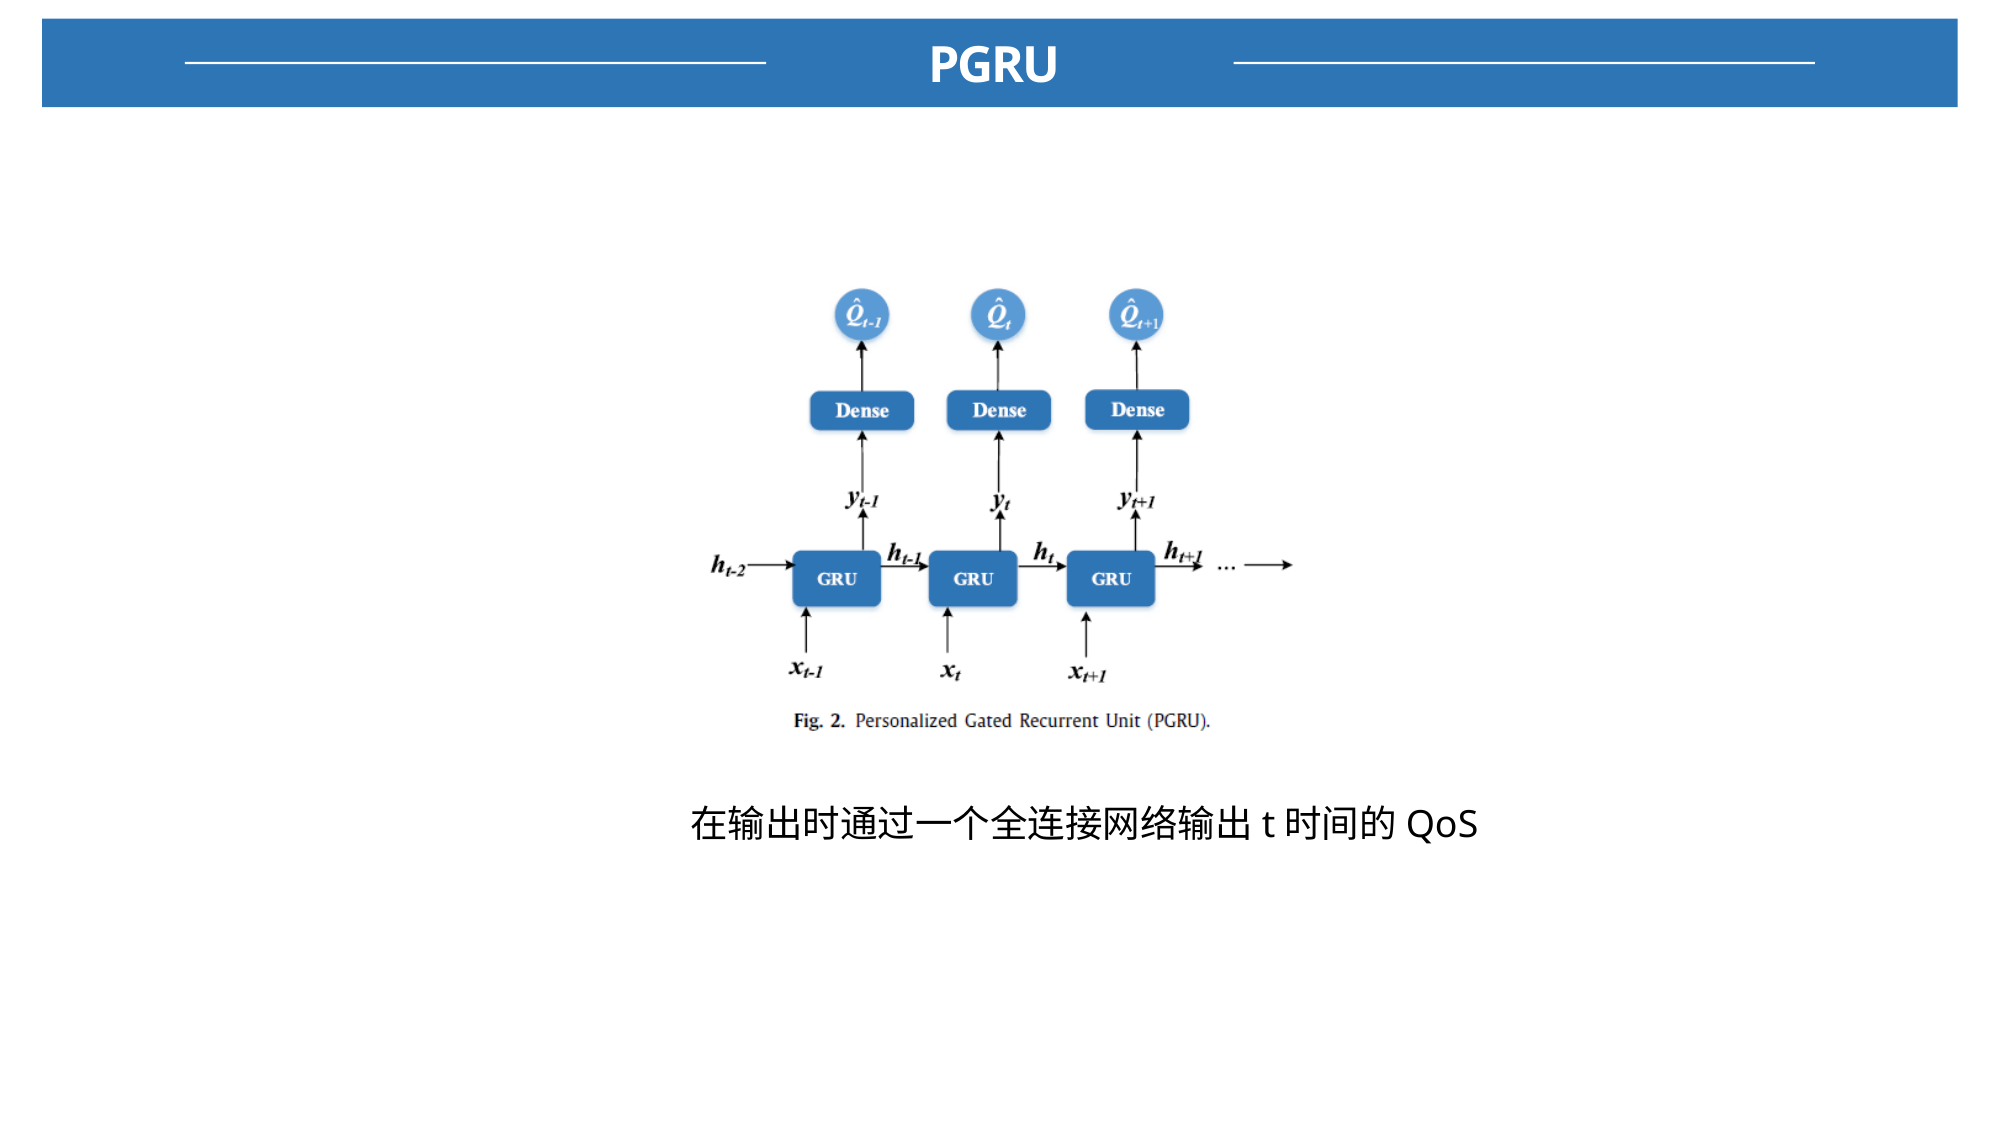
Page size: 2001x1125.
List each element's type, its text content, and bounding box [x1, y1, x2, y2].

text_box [184, 61, 1815, 65]
text_box PGRU [722, 25, 1267, 61]
text_box 在输出时通过一个全连接网络输出t时间的QoS [675, 792, 1549, 853]
text_box [41, 18, 1959, 108]
picture [690, 261, 1310, 742]
text_box PGRU [722, 65, 1267, 100]
